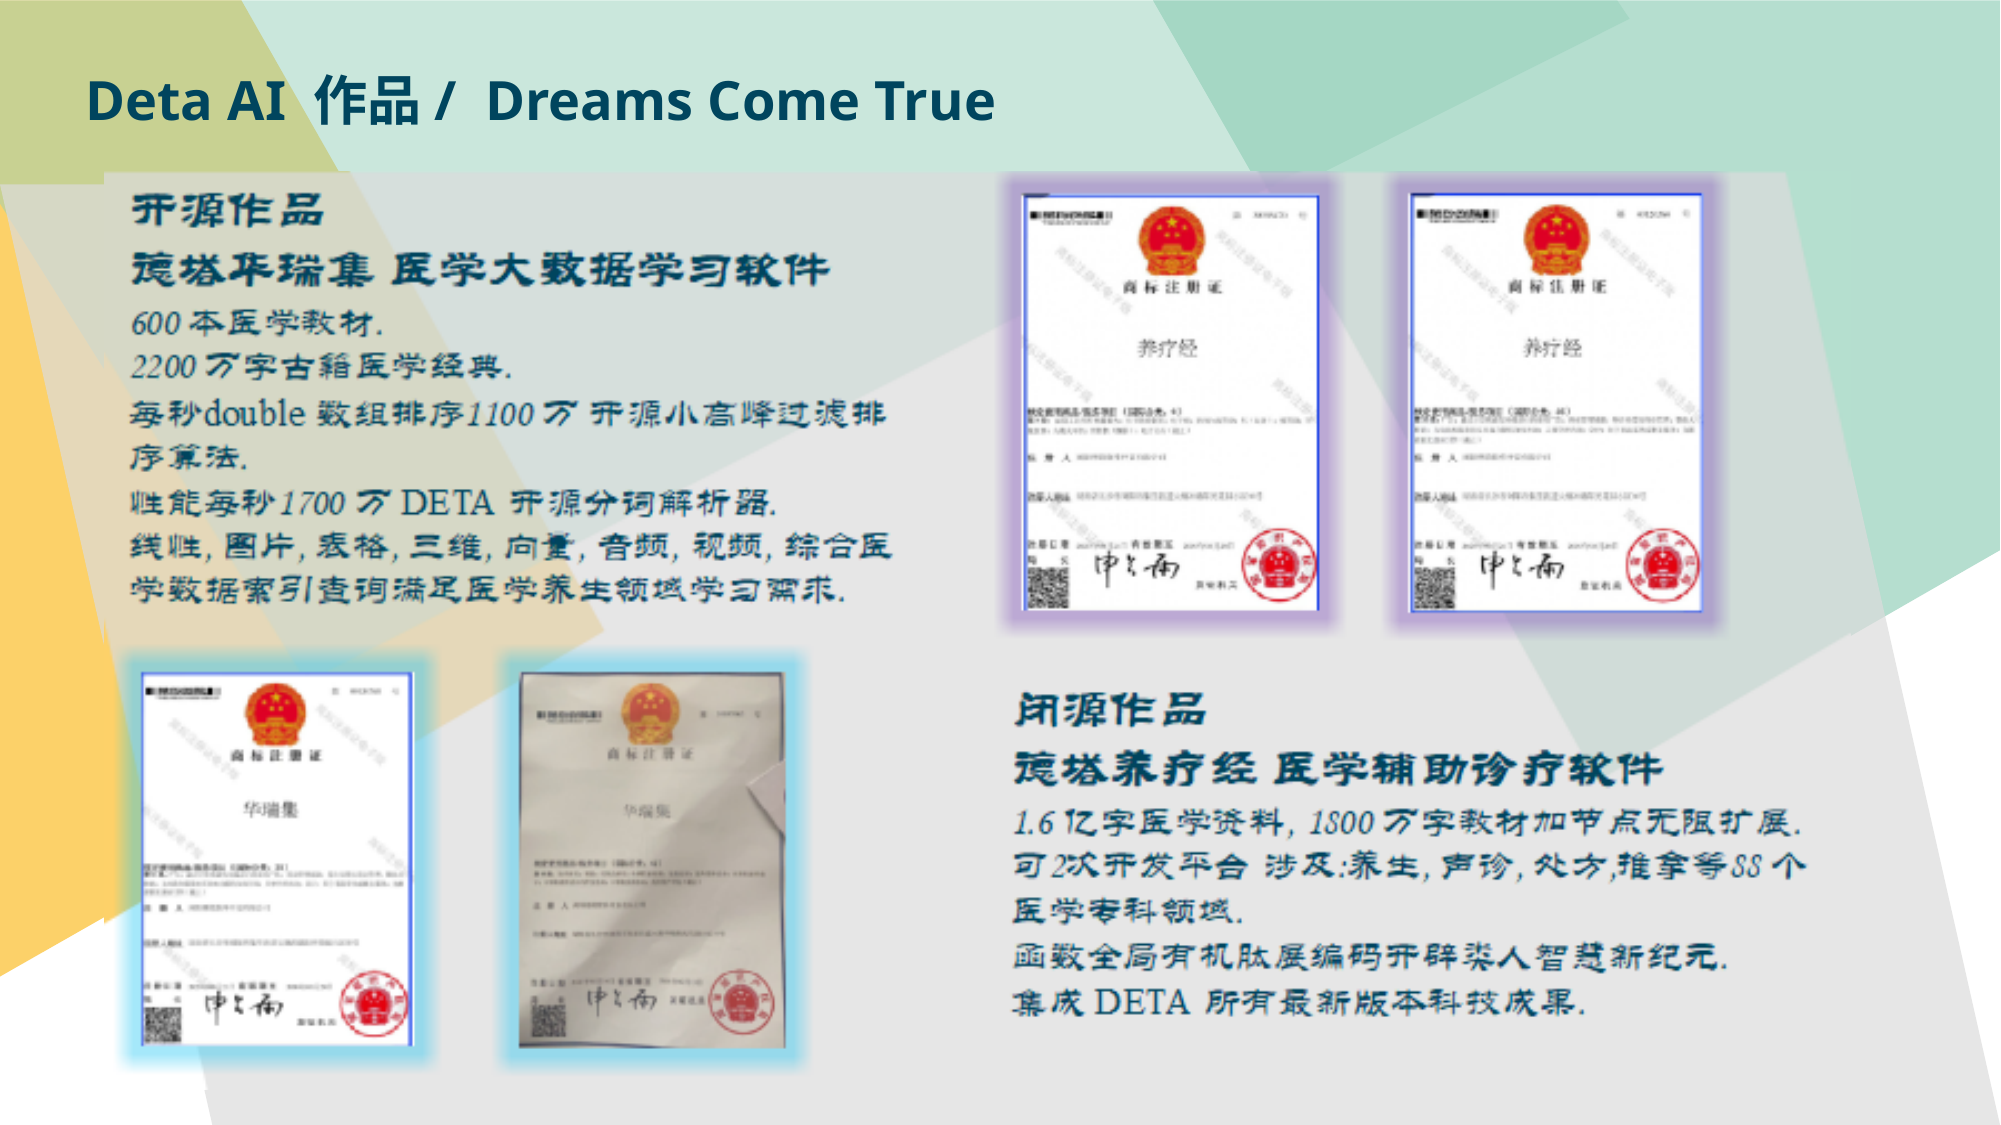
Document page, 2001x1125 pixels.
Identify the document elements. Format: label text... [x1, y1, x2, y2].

picture [104, 171, 1851, 1090]
text_box Deta AI 作品/ Dreams Come True [70, 58, 1078, 139]
